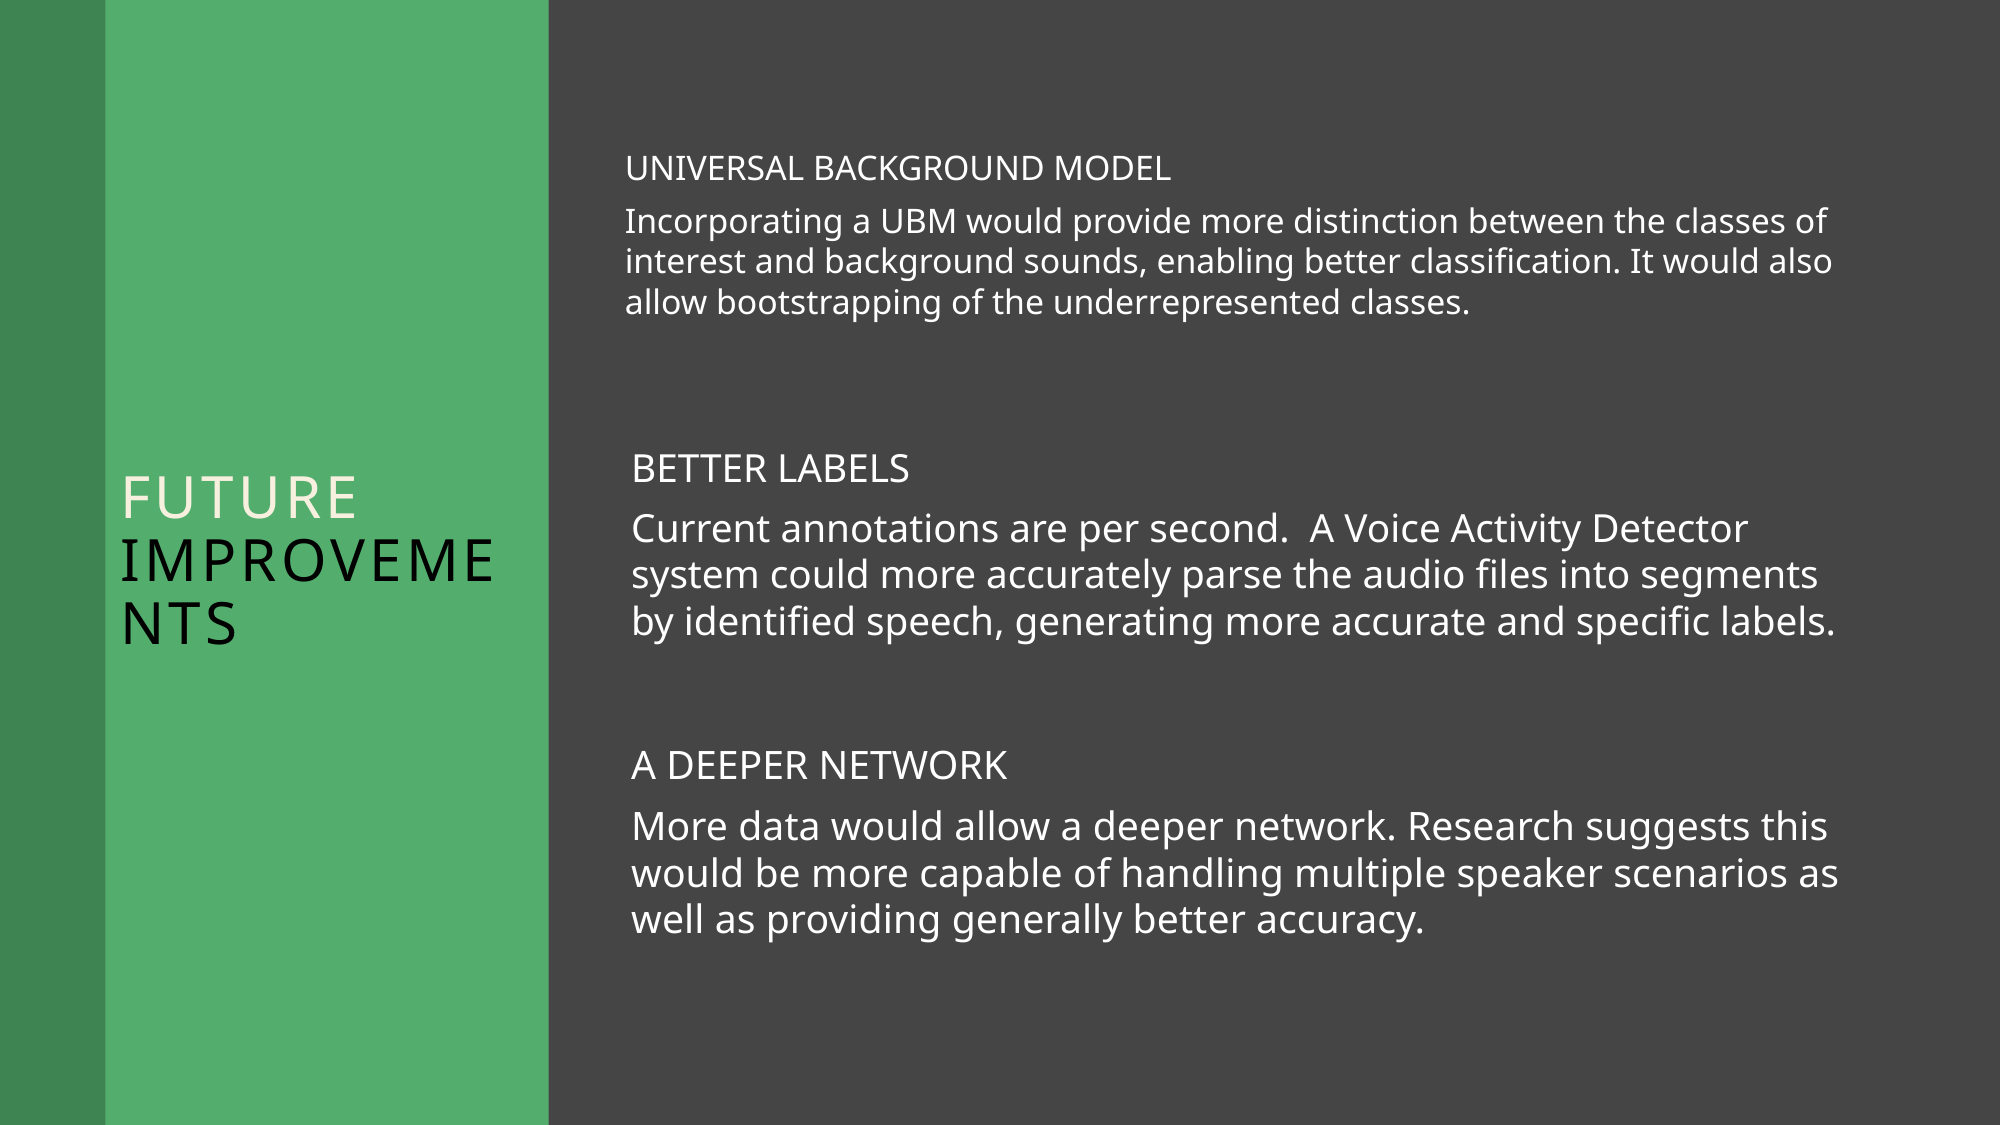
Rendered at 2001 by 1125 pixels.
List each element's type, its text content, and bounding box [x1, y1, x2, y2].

title FUTURE Improvements [107, 392, 549, 733]
text_box [0, 0, 107, 1125]
text_box BETTER LABELS Current annotations are per second. A Voice Activity Detector system could more accurately parse the audio files into segments by identified speech, generating more accurate and specific labels. [616, 436, 1864, 655]
text_box A DEEPER NETWORK More data would allow a deeper network. Research suggests this would be more capable of handling multiple speaker scenarios as well as providing generally better accuracy. [616, 732, 1864, 952]
text_box [107, 0, 550, 1125]
text_box UNIVERSAL BACKGROUND MODEL Incorporating a UBM would provide more distinction between the classes of interest and background sounds, enabling better classification. It would also allow bootstrapping of the underrepresented classes. [609, 139, 1857, 359]
text_box [550, 0, 2000, 1125]
